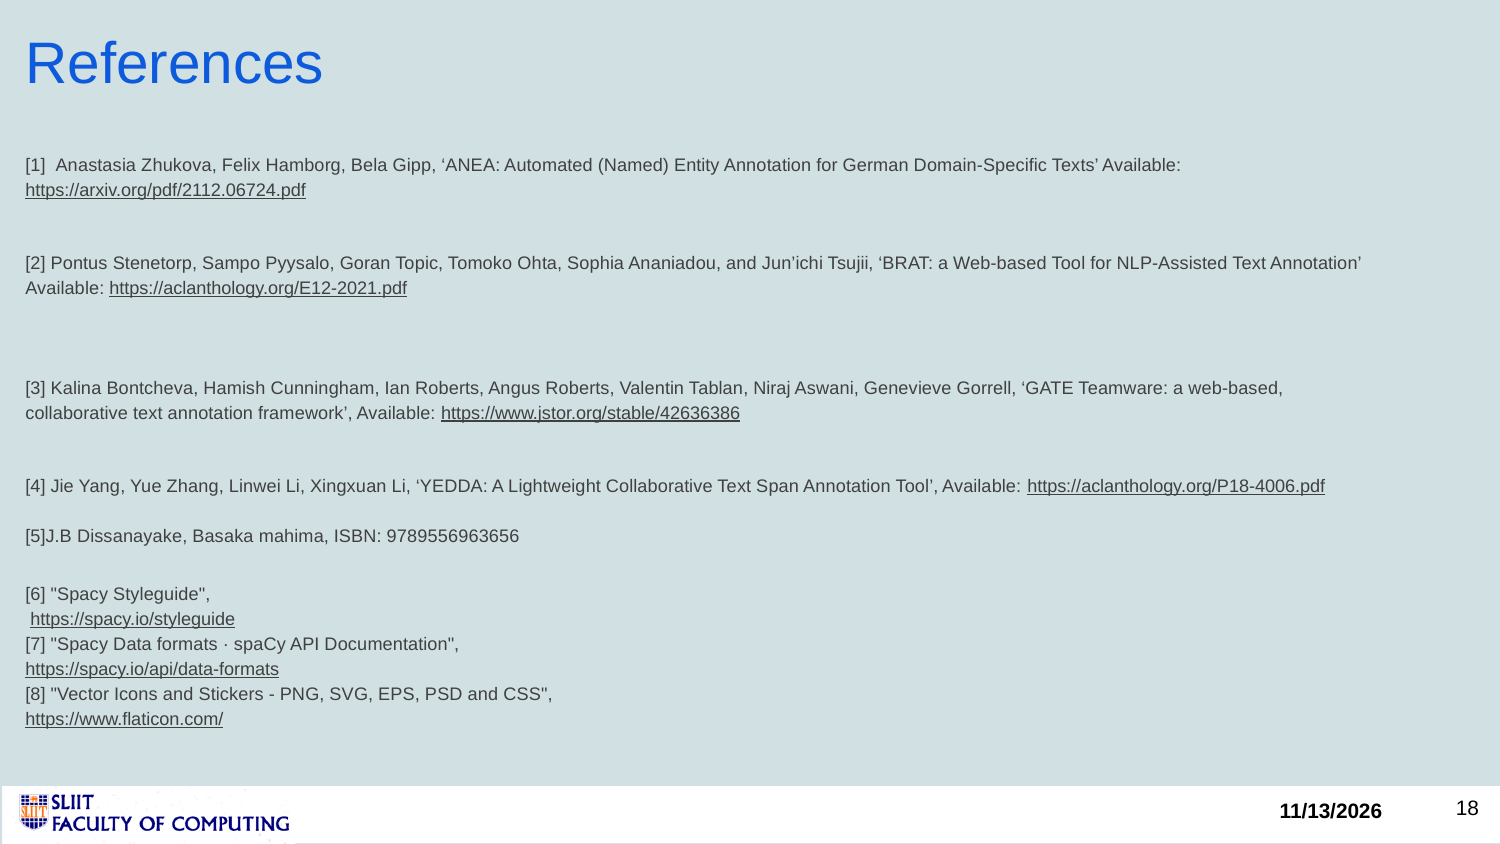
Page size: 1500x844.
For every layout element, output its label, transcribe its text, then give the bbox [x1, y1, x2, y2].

slide_number 18 [1403, 769, 1494, 844]
list [1] Anastasia Zhukova, Felix Hamborg, Bela Gipp, ‘ANEA: Automated (Named) Entity Annotation for German Domain-Specific Texts’ Available: https://arxiv.org/pdf/2112.06724.pdf [2] Pontus Stenetorp, Sampo Pyysalo, Goran Topic, Tomoko Ohta, Sophia Ananiadou, and Jun’ichi Tsujii, ‘BRAT: a Web-based Tool for NLP-Assisted Text Annotation’ Available: https://aclanthology.org/E12-2021.pdf [3] Kalina Bontcheva, Hamish Cunningham, Ian Roberts, Angus Roberts, Valentin Tablan, Niraj Aswani, Genevieve Gorrell, ‘GATE Teamware: a web-based, collaborative text annotation framework’, Available: https://www.jstor.org/stable/42636386 [4] Jie Yang, Yue Zhang, Linwei Li, Xingxuan Li, ‘YEDDA: A Lightweight Collaborative Text Span Annotation Tool’, Available: https://aclanthology.org/P18-4006.pdf [5]J.B Dissanayake, Basaka mahima, ISBN: 9789556963656 [6] "Spacy Styleguide", https://spacy.io/styleguide [7] "Spacy Data formats · spaCy API Documentation", https://spacy.io/api/data-formats [8] "Vector Icons and Stickers - PNG, SVG, EPS, PSD and CSS", https://www.flaticon.com/ [10, 110, 1397, 750]
title References [10, 9, 1305, 110]
picture [2, 786, 296, 844]
